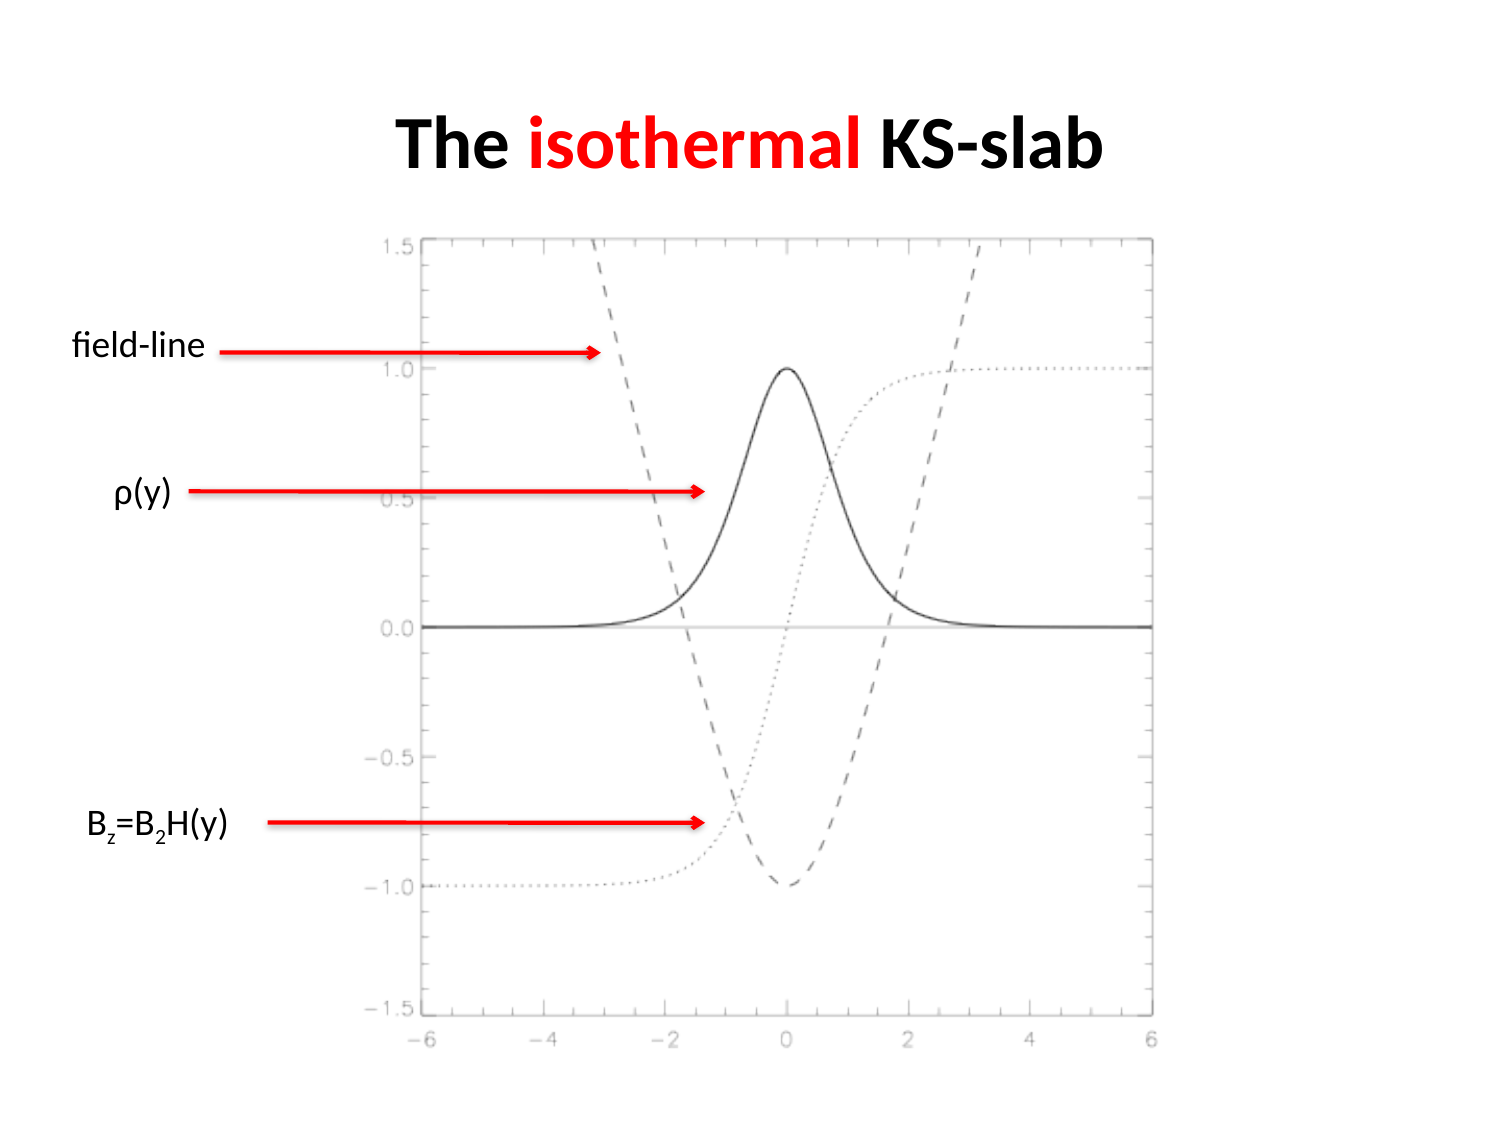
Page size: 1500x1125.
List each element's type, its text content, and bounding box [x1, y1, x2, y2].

text_box field-line [57, 312, 221, 373]
text_box ρ(y) [98, 459, 189, 520]
picture [290, 197, 1192, 1099]
title The isothermal KS-slab [75, 45, 1425, 233]
text_box Bz=B2H(y) [71, 790, 244, 857]
